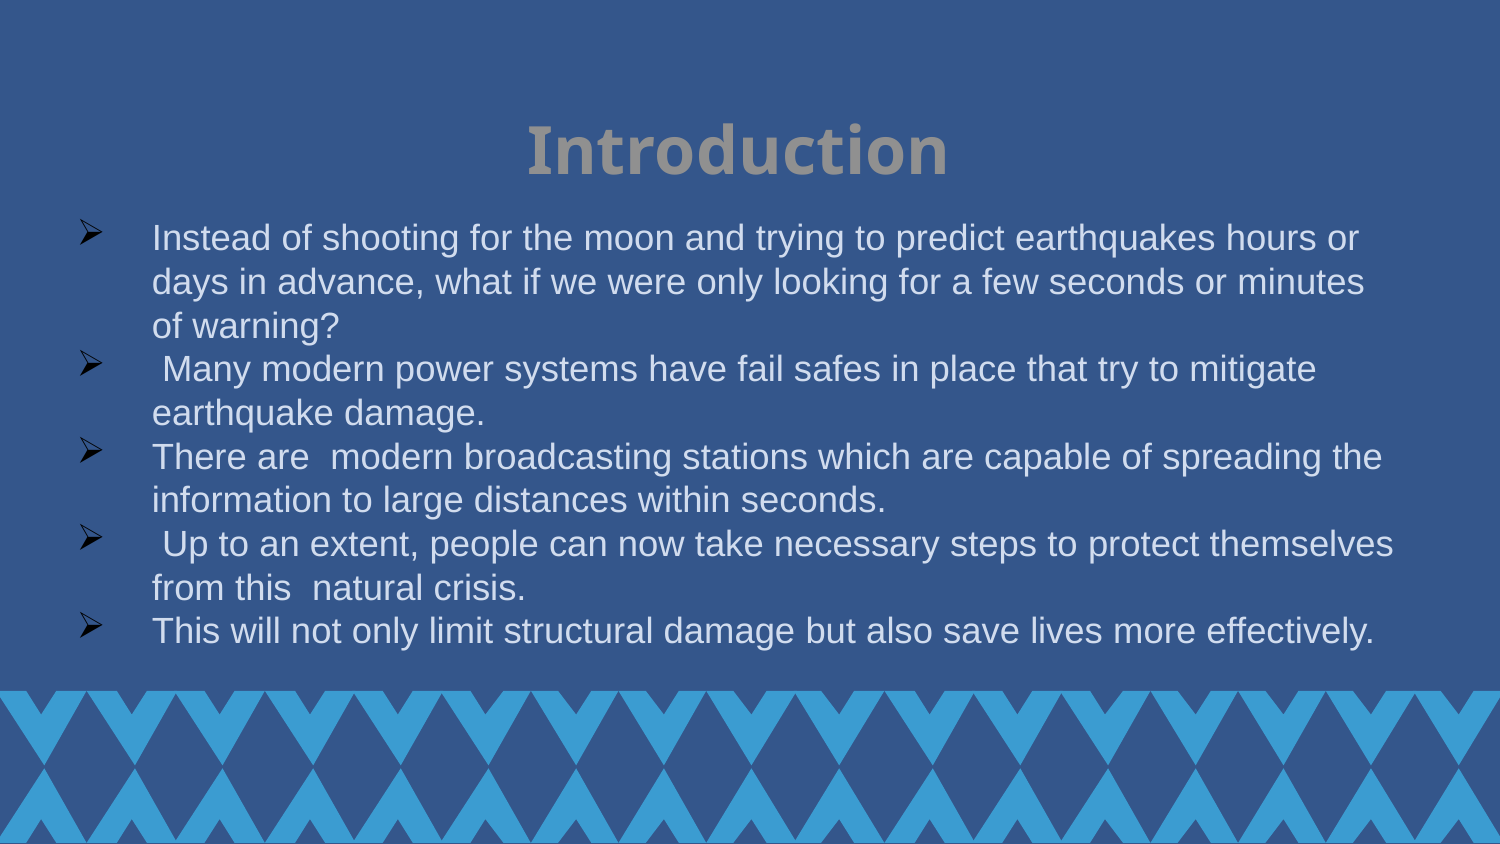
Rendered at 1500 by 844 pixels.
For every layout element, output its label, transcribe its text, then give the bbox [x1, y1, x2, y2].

text_box Instead of shooting for the moon and trying to predict earthquakes hours or days in advance, what if we were only looking for a few seconds or minutes of warning? Many modern power systems have fail safes in place that try to mitigate earthquake damage. There are modern broadcasting stations which are capable of spreading the information to large distances within seconds. Up to an extent, people can now take necessary steps to protect themselves from this natural crisis. This will not only limit structural damage but also save lives more effectively. [62, 206, 1417, 751]
text_box Introduction [70, 92, 1408, 206]
